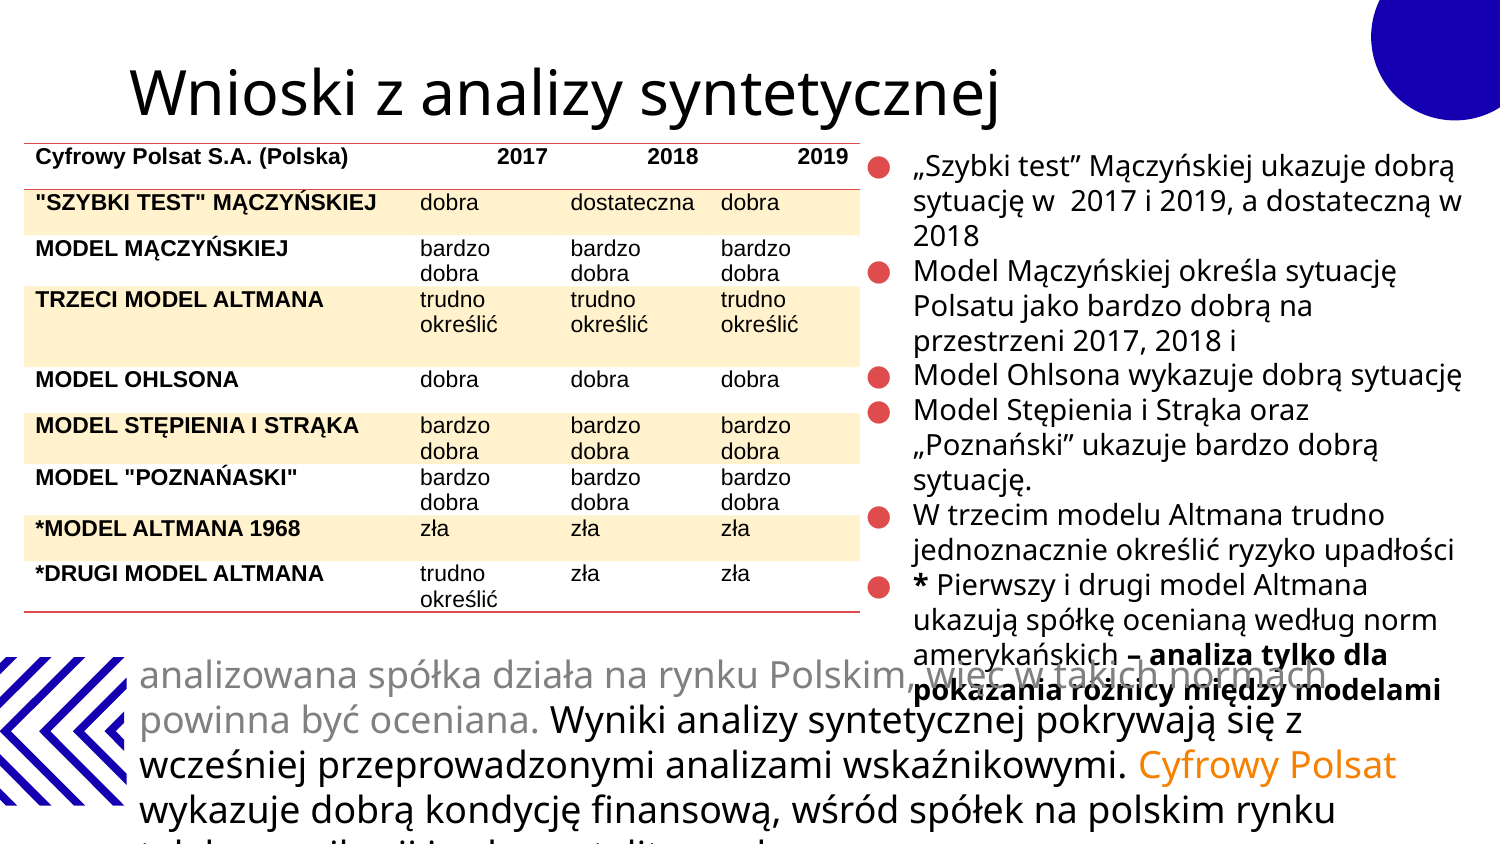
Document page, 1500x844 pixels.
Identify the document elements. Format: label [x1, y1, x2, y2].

text_box [851, 131, 1485, 560]
table_header [24, 144, 860, 189]
text_box [124, 635, 1495, 785]
title [114, 38, 1382, 132]
table_cell [24, 190, 860, 611]
text_box [1371, 0, 1500, 121]
text_box [0, 584, 55, 844]
